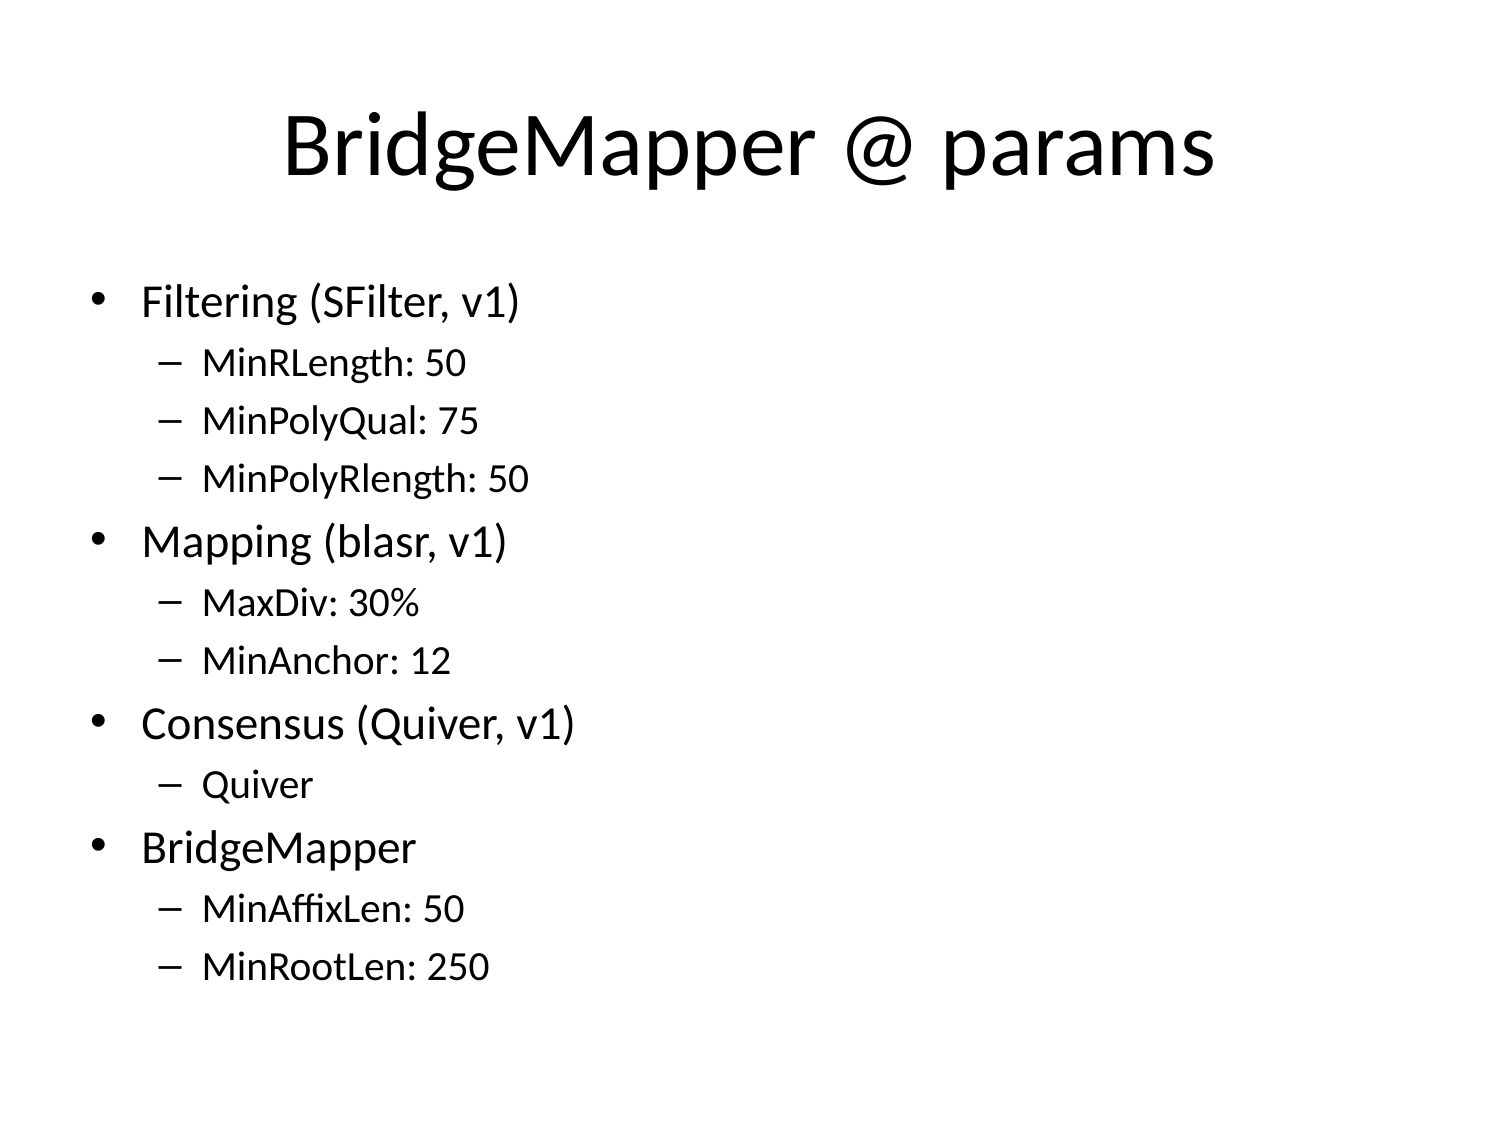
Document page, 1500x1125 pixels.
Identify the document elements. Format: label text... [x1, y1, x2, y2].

list Filtering (SFilter, v1) MinRLength: 50 MinPolyQual: 75 MinPolyRlength: 50 Mapping (blasr, v1) MaxDiv: 30% MinAnchor: 12 Consensus (Quiver, v1) Quiver BridgeMapper MinAffixLen: 50 MinRootLen: 250 [75, 262, 1425, 1005]
title BridgeMapper @ params [75, 45, 1425, 233]
